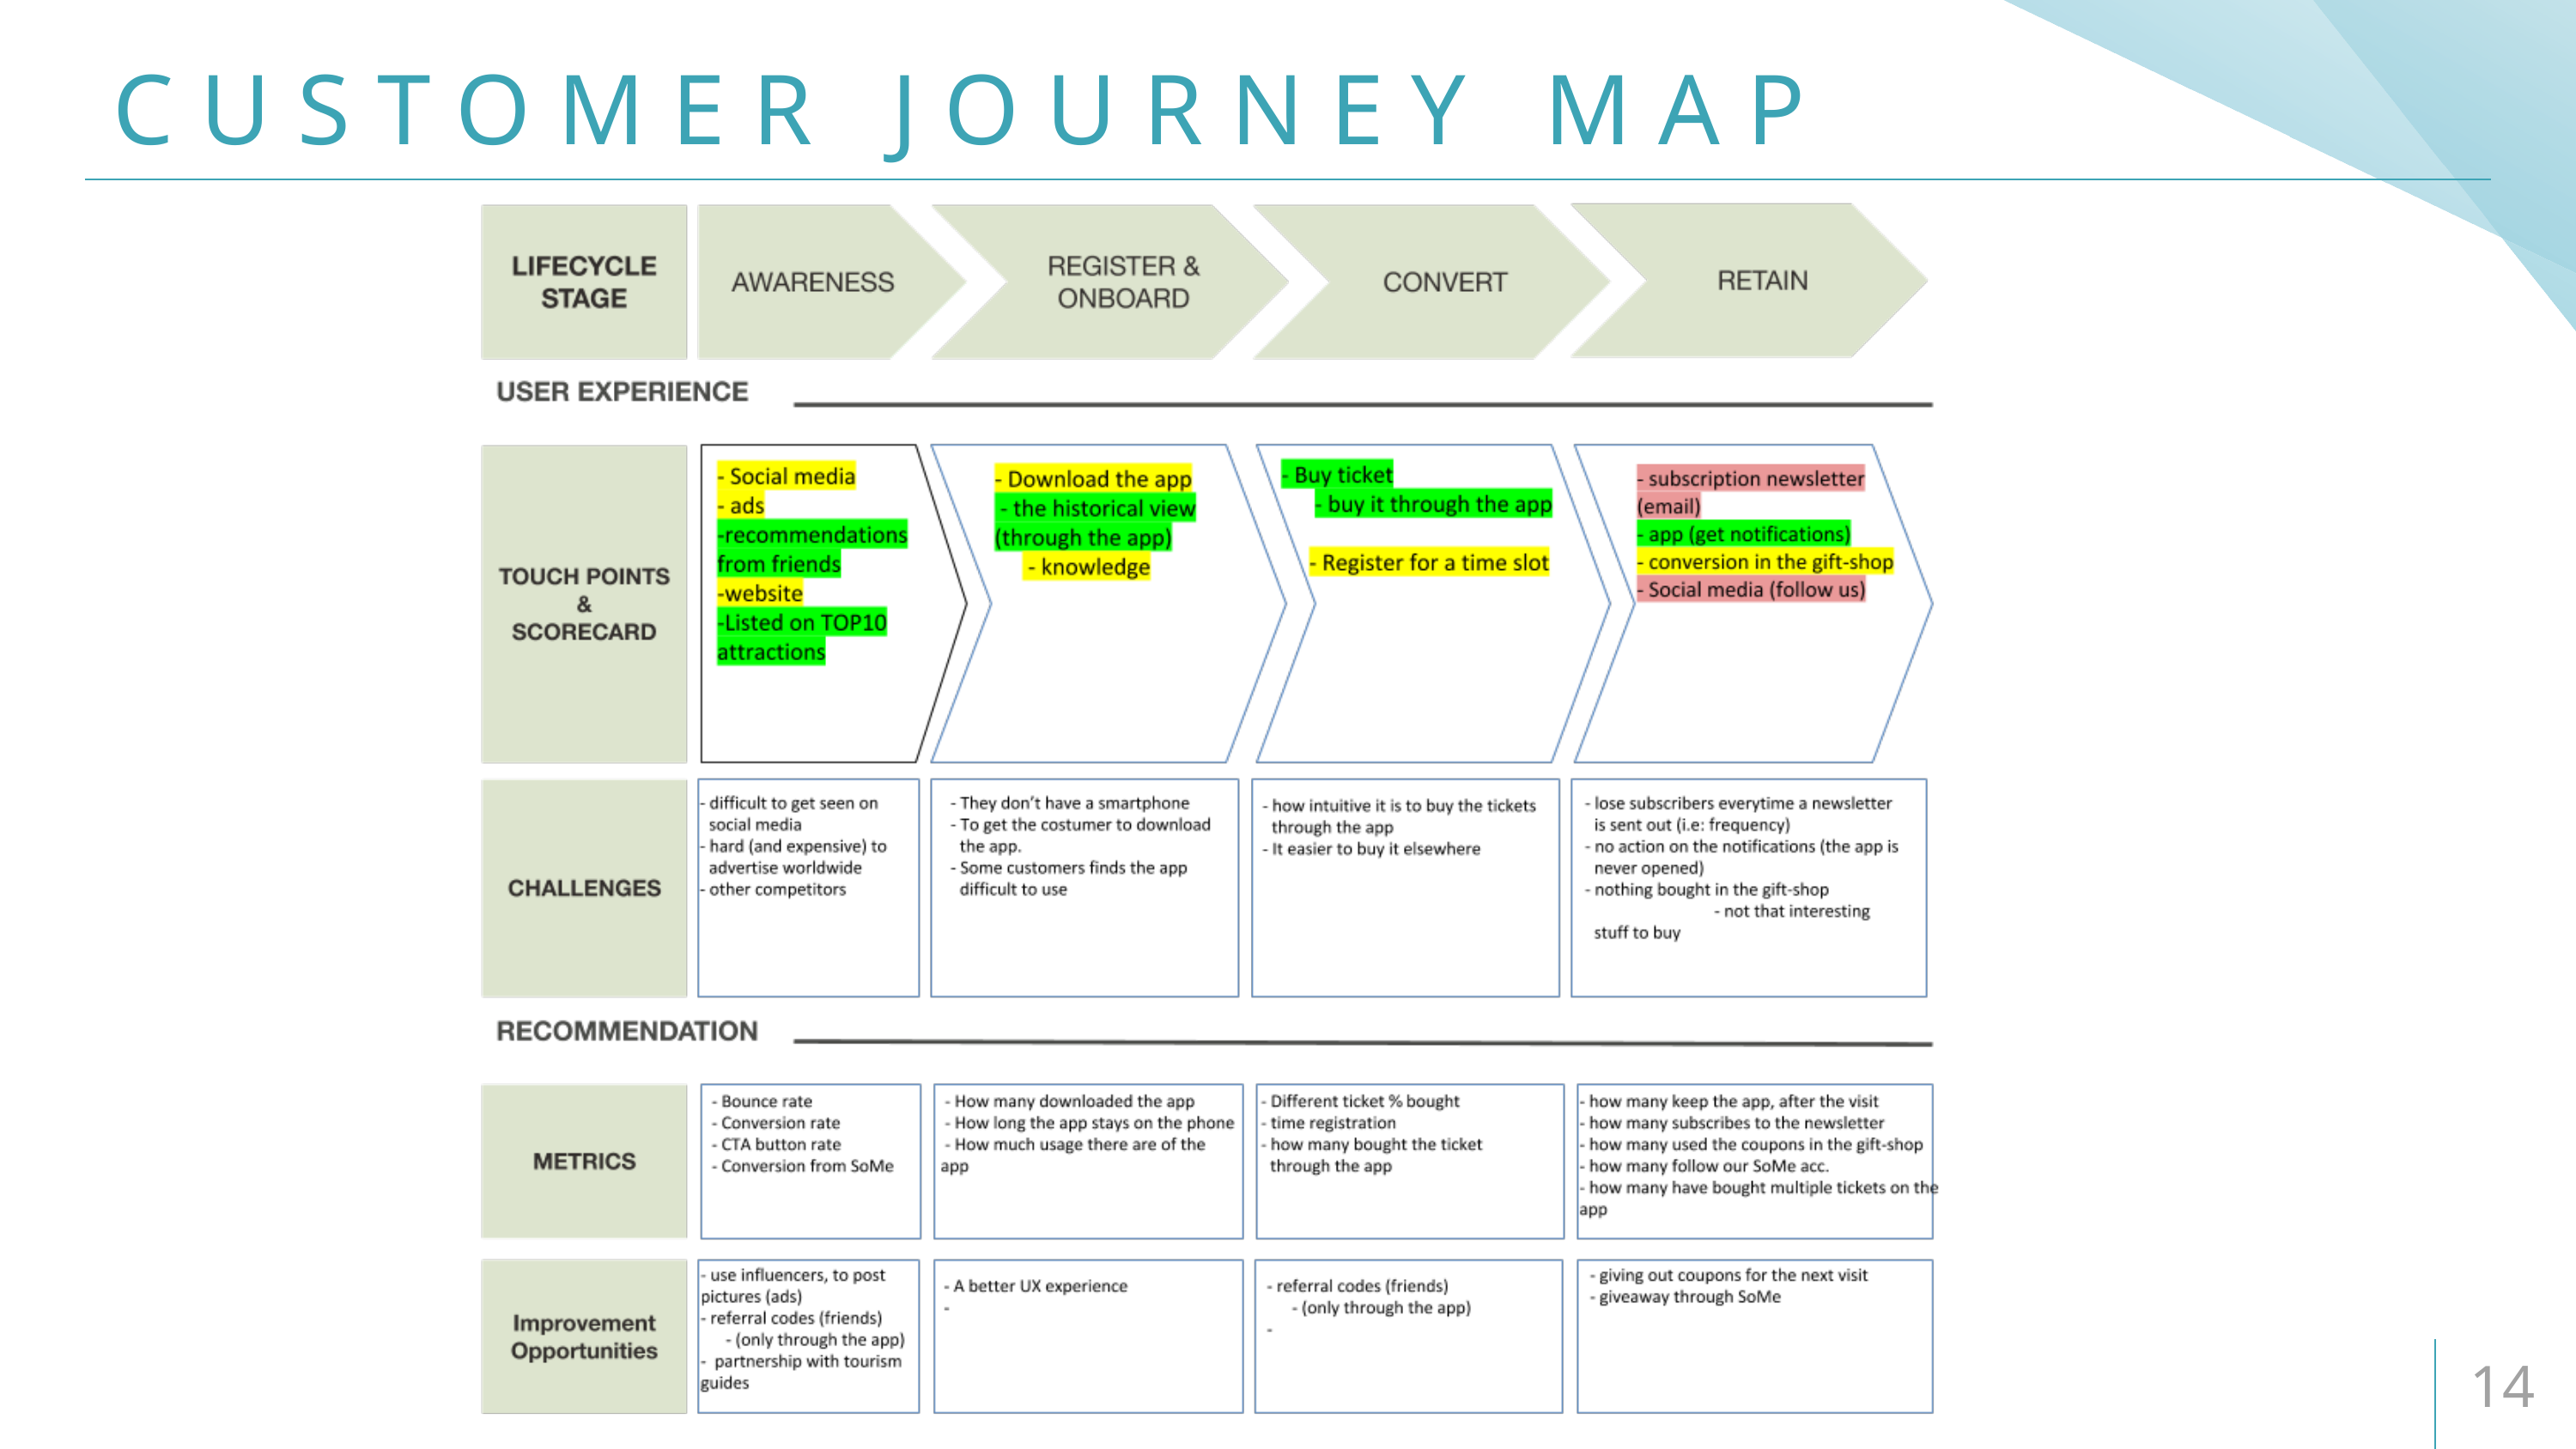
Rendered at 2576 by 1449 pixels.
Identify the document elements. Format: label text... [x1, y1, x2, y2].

title CUSTOMER JOURNEY MAP [89, 27, 2448, 186]
slide_number 14 [2446, 1350, 2575, 1428]
picture [406, 173, 1960, 1426]
